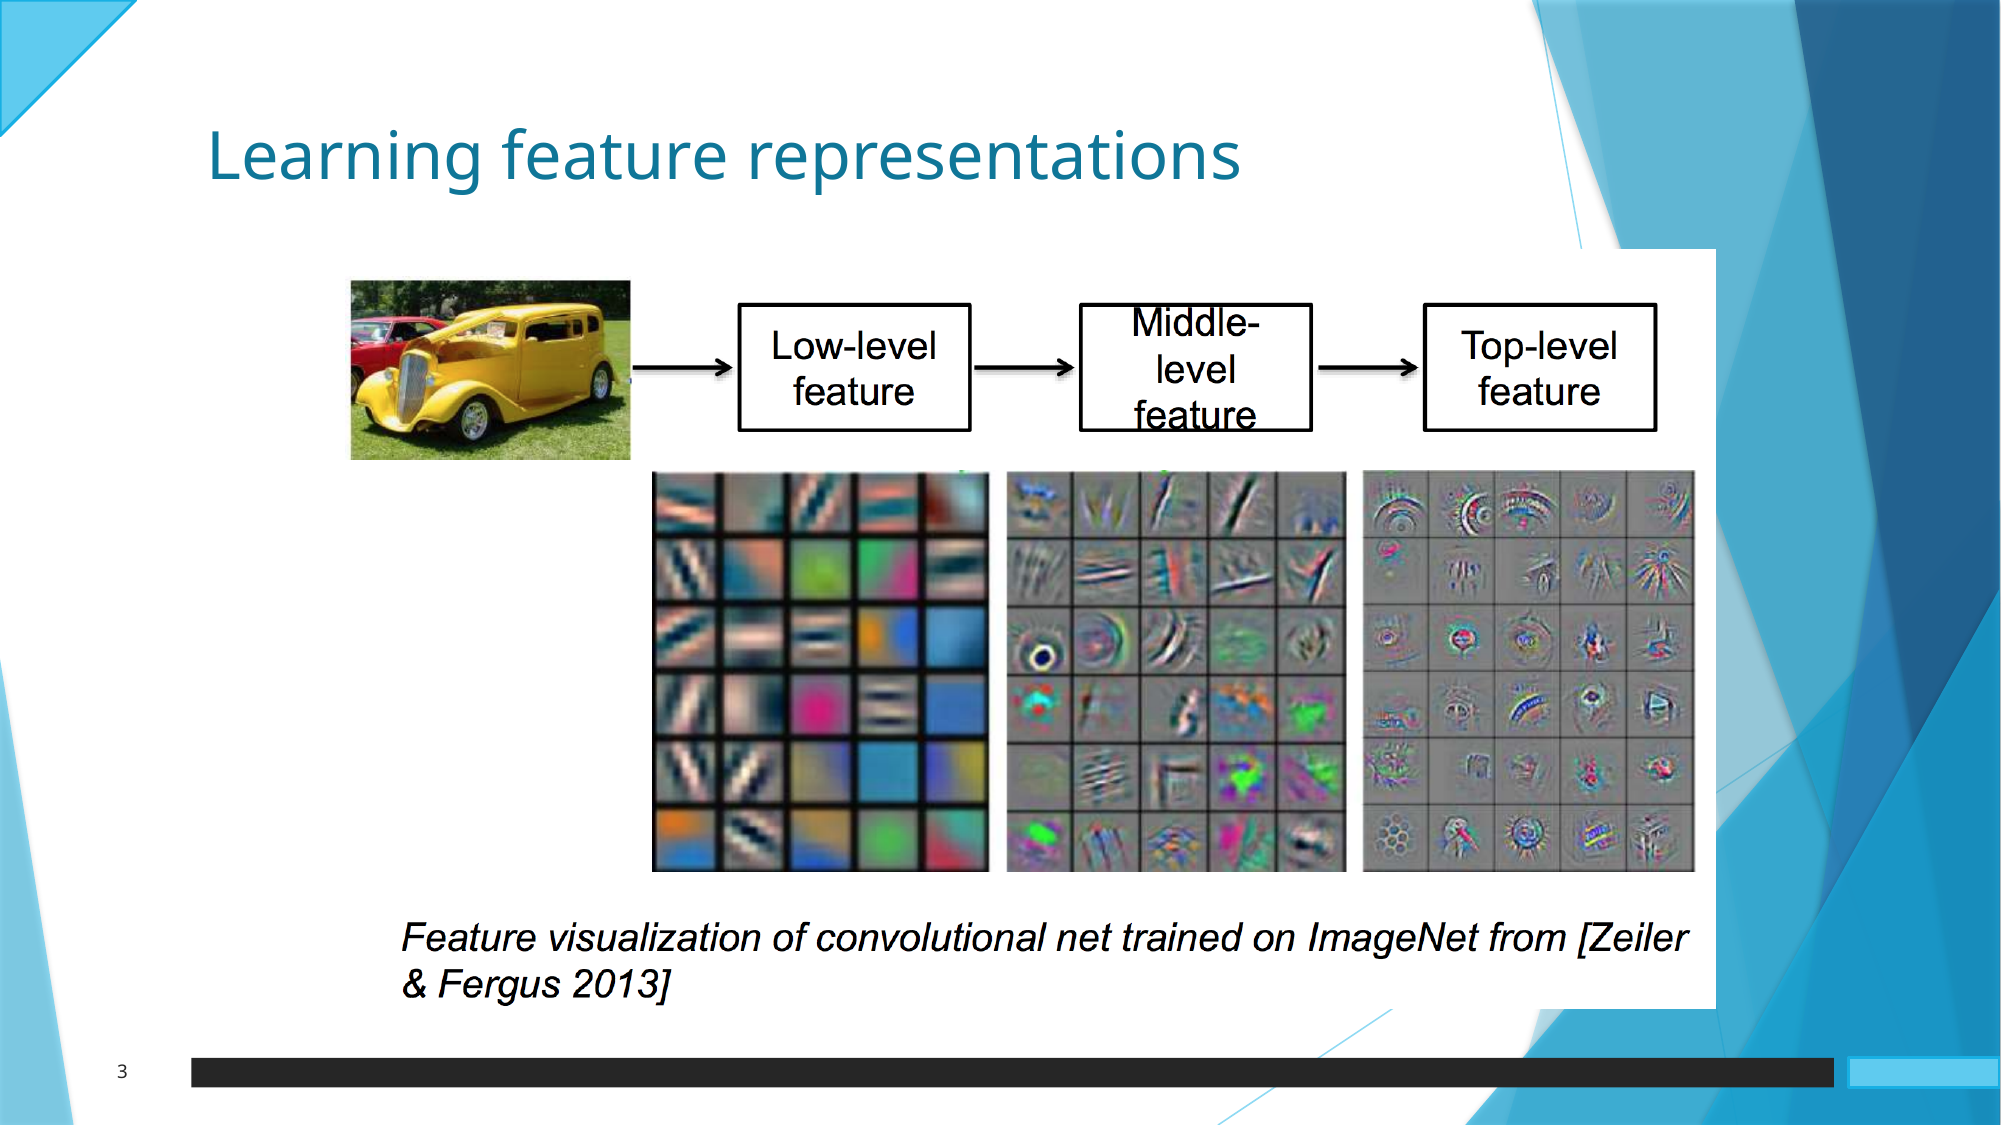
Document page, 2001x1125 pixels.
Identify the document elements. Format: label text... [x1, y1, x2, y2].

text_box [190, 1056, 1835, 1089]
text_box [0, 0, 138, 137]
picture [334, 249, 1717, 1010]
text_box [1847, 1056, 2000, 1089]
slide_number 3 [67, 1042, 178, 1103]
text_box Learning feature representations [191, 105, 1786, 201]
